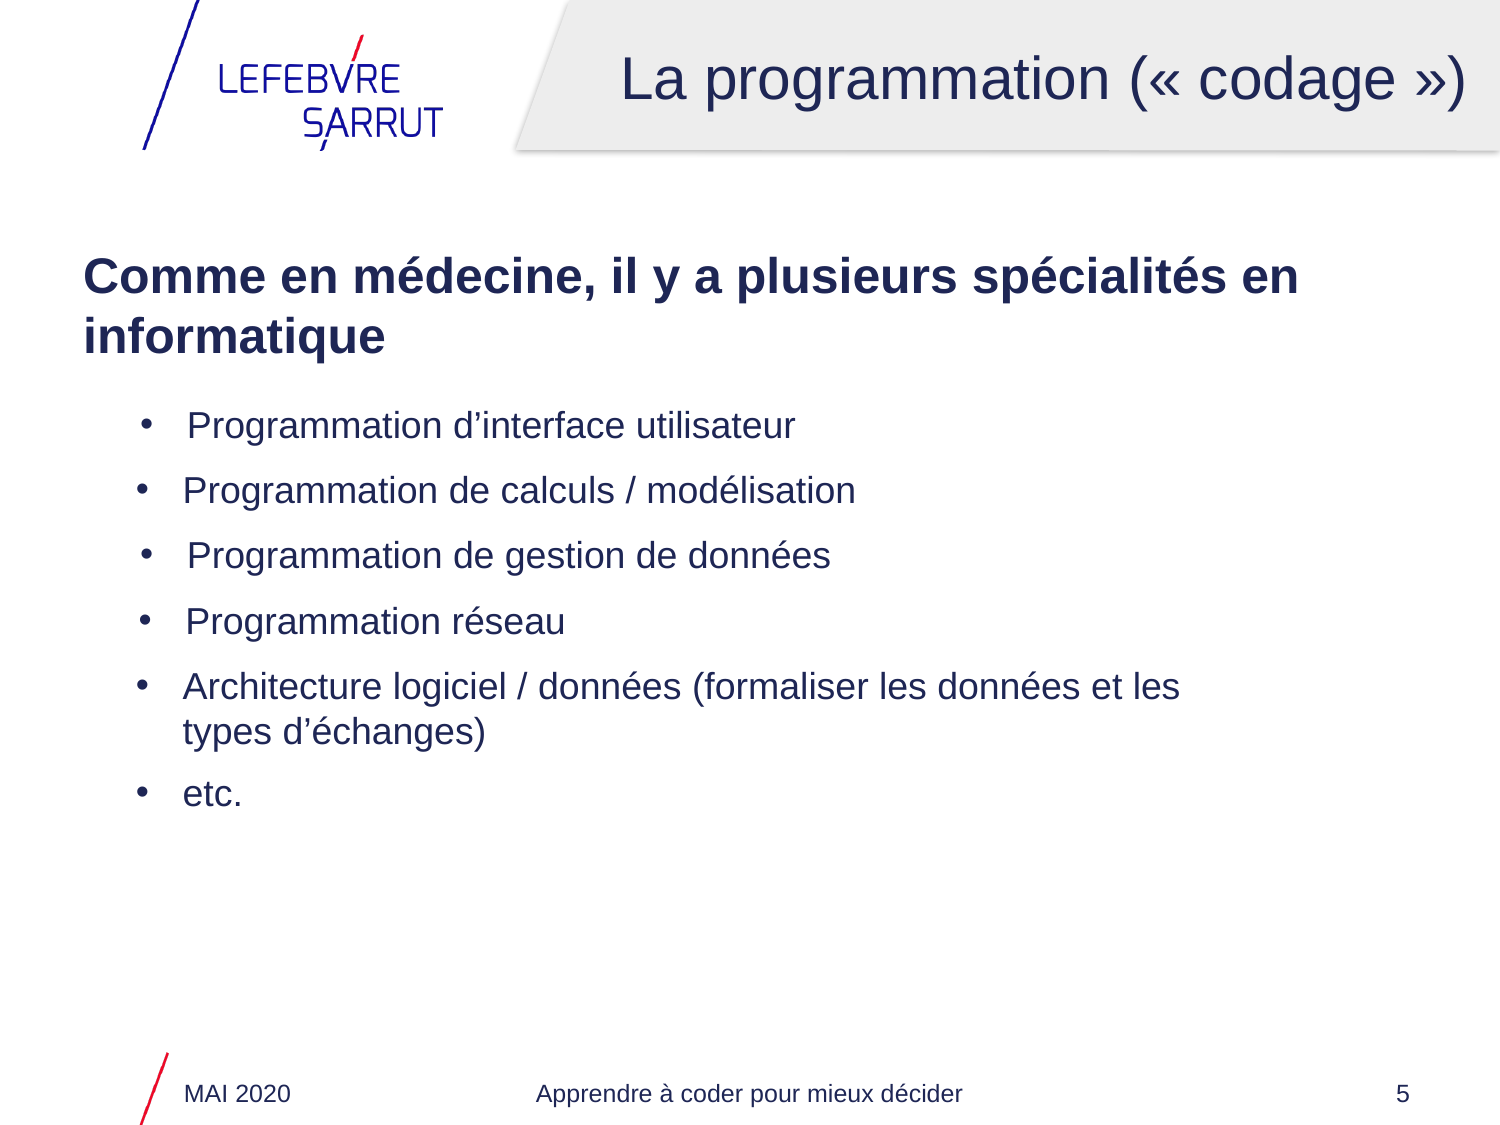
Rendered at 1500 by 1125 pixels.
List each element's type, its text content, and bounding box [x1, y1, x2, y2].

text_box Programmation d’interface utilisateur [125, 394, 812, 454]
footer Apprendre à coder pour mieux décider [512, 1062, 988, 1123]
text_box Architecture logiciel / données (formaliser les données et les types d’échanges) [121, 654, 1270, 760]
picture [142, 0, 443, 151]
picture [139, 1052, 169, 1125]
slide_number 5 [1074, 1062, 1425, 1123]
text_box Programmation réseau [123, 589, 581, 650]
text_box etc. [121, 761, 1391, 822]
title La programmation (« codage ») [604, 0, 1500, 151]
text_box Comme en médecine, il y a plusieurs spécialités en informatique [68, 236, 1361, 372]
text_box Programmation de calculs / modélisation [121, 458, 1034, 519]
text_box Programmation de gestion de données [125, 523, 847, 584]
slide_number MAI 2020 [168, 1062, 469, 1123]
